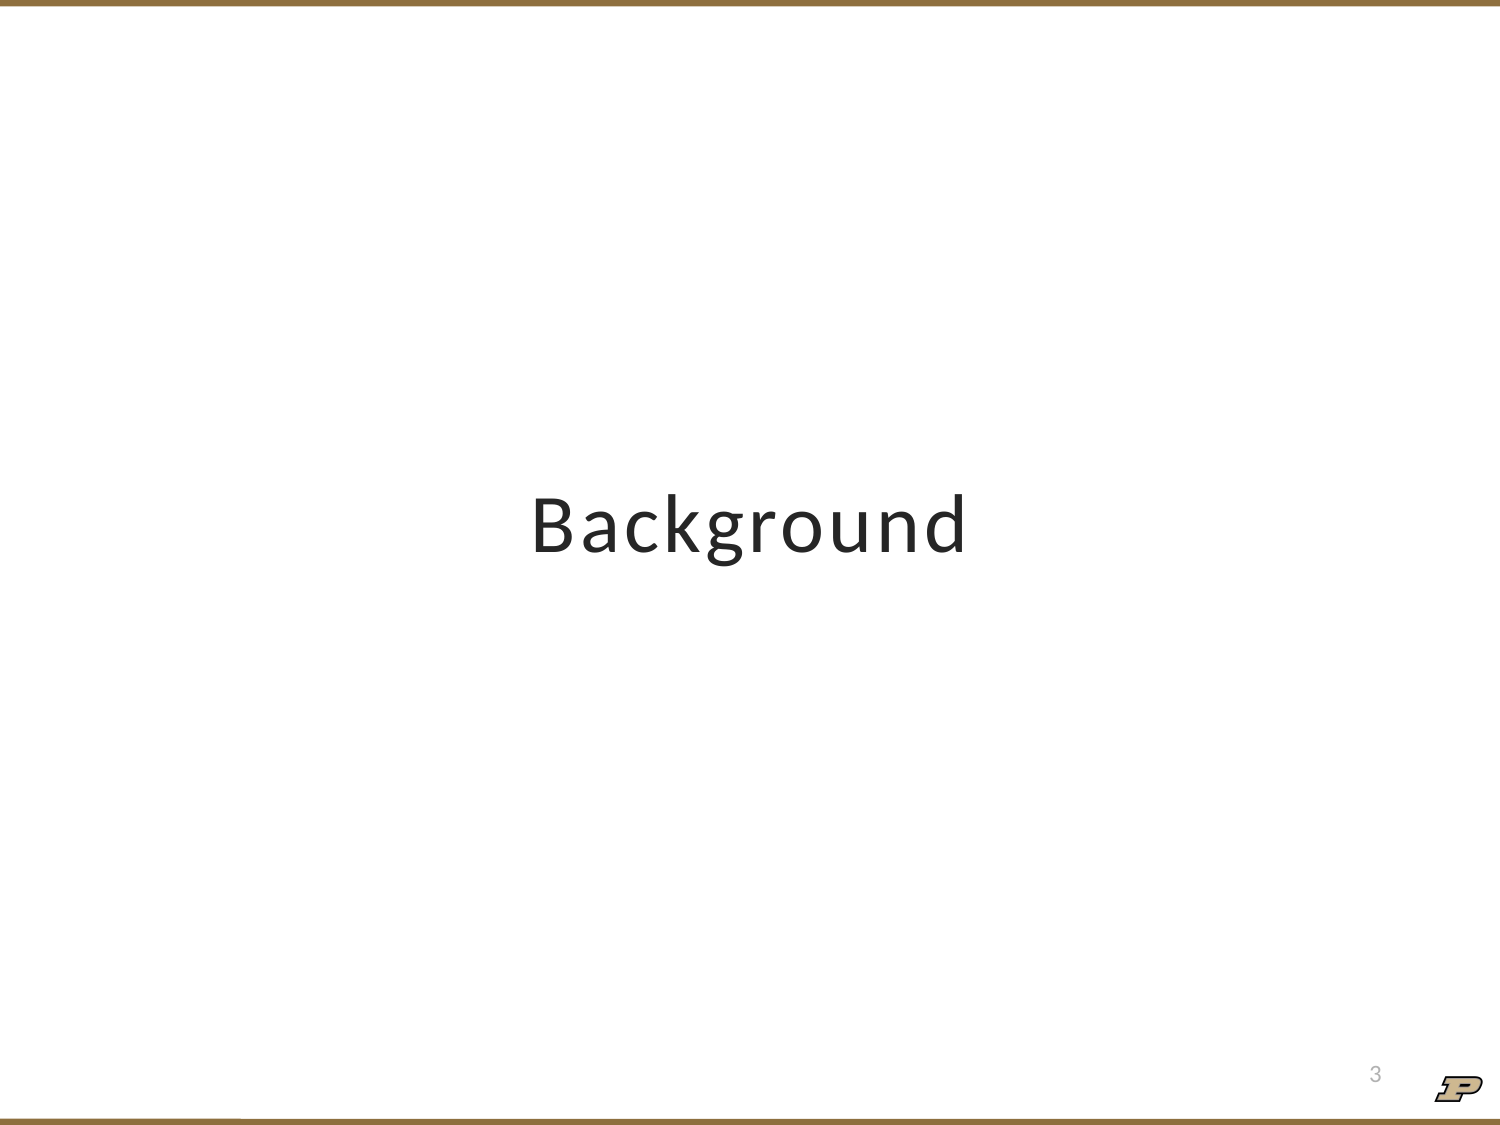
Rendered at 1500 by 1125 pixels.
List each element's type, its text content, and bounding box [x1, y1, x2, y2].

picture [1434, 1076, 1483, 1102]
title Background [110, 448, 1390, 677]
slide_number 3 [1059, 1042, 1397, 1103]
